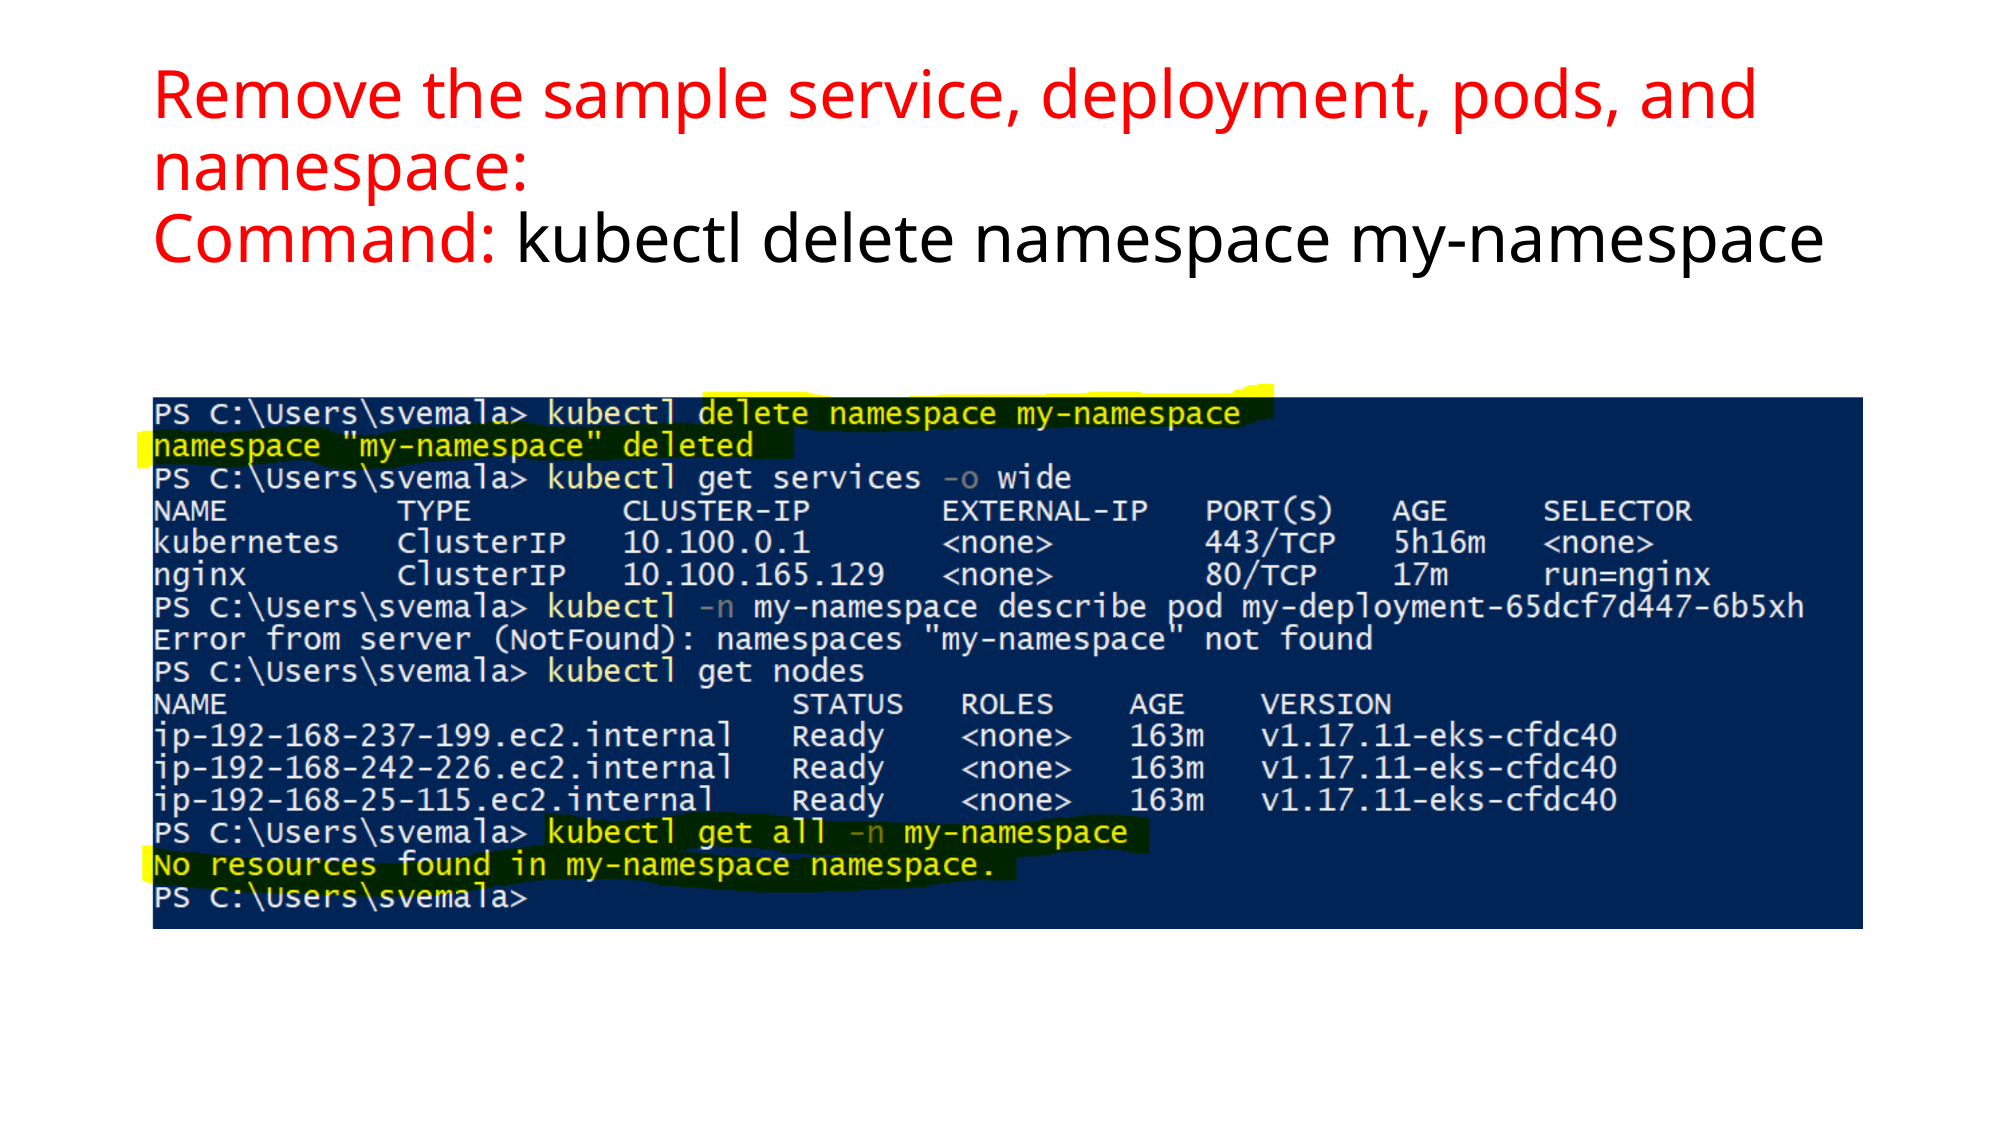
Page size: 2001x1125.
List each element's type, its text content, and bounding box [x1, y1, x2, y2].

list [137, 384, 1863, 929]
title Remove the sample service, deployment, pods, and namespace: Command: kubectl delete namespace my-namespace [137, 59, 1863, 278]
